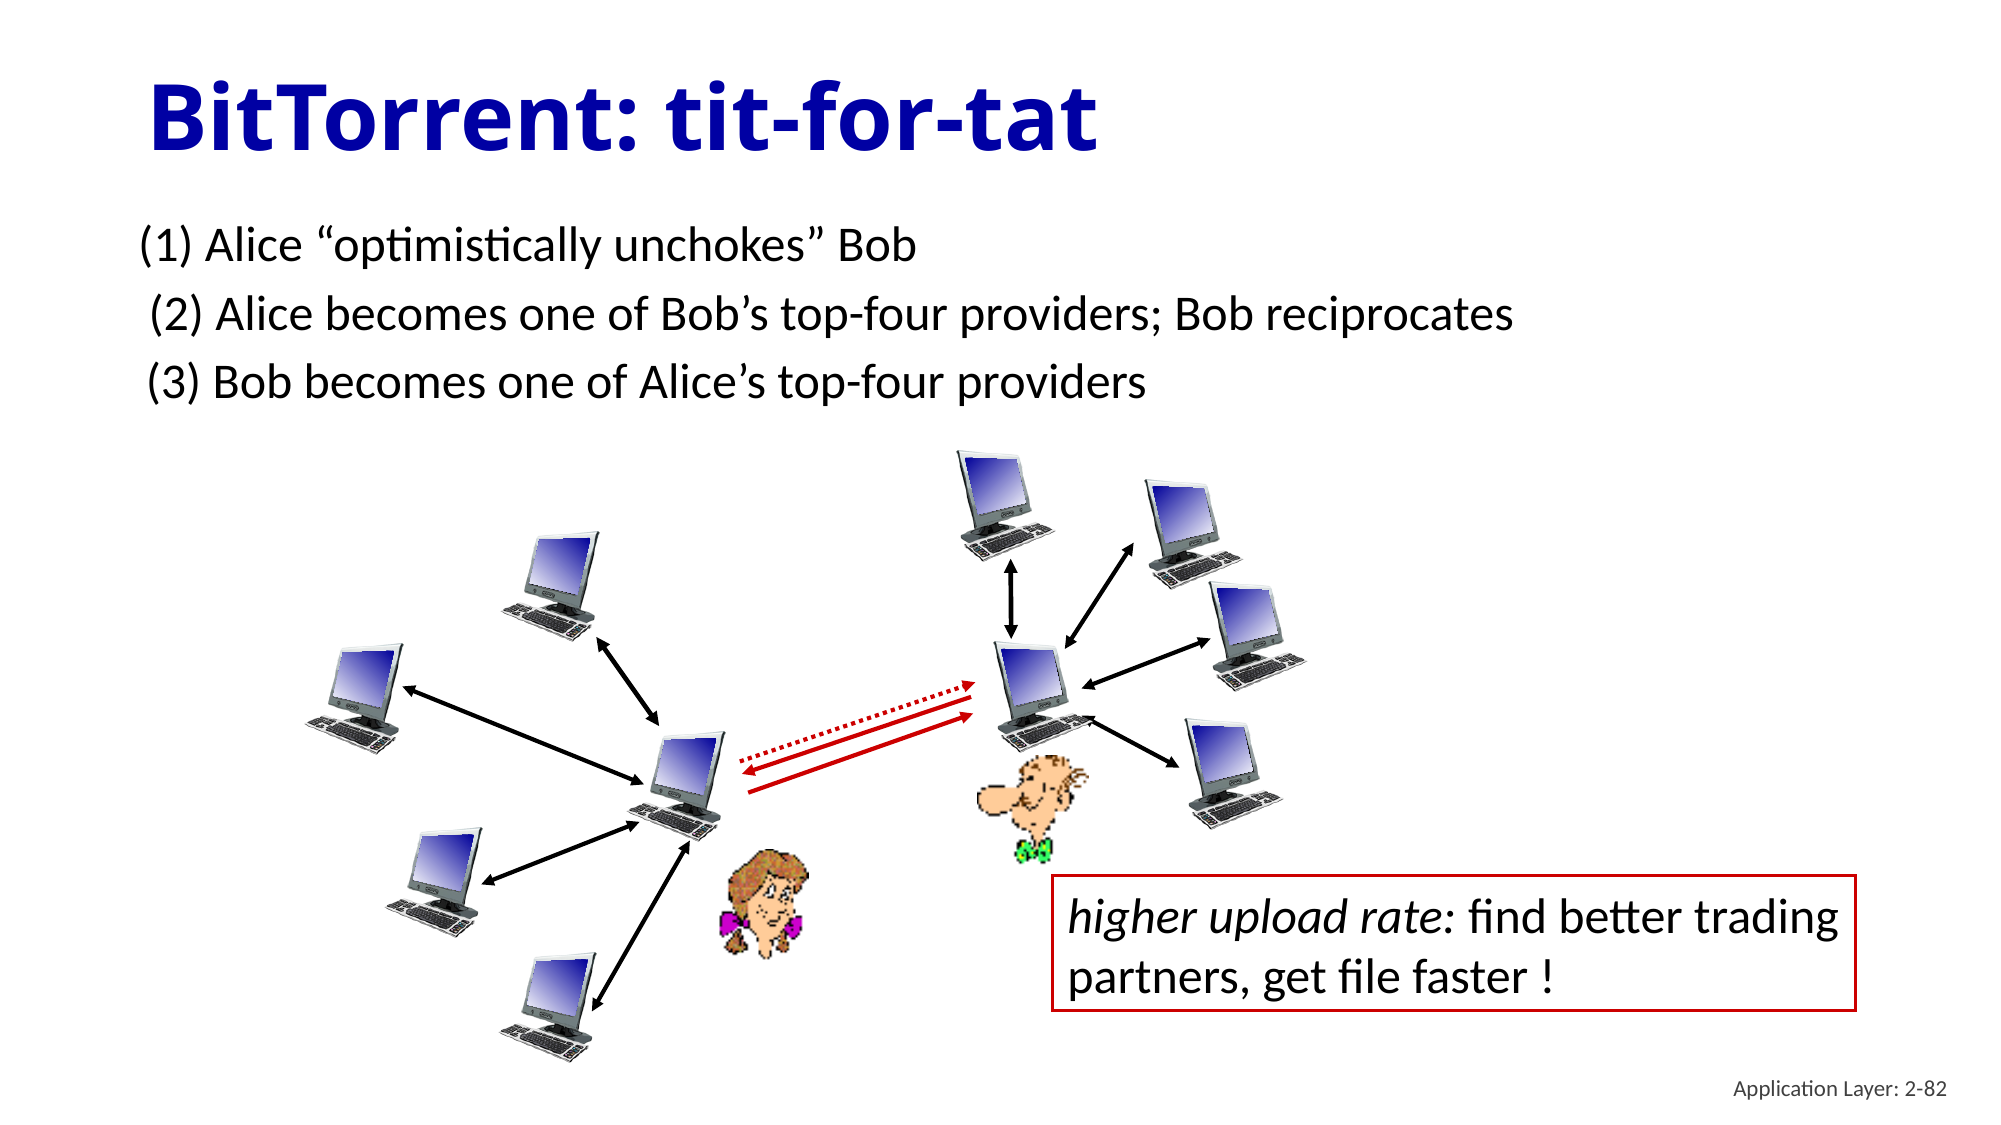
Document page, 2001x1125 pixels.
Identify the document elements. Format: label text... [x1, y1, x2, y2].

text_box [990, 636, 1116, 761]
text_box [1079, 542, 1134, 628]
text_box (2) Alice becomes one of Bob’s top-four providers; Bob reciprocates [148, 280, 1515, 341]
text_box [961, 680, 976, 693]
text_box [1205, 576, 1331, 700]
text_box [602, 726, 728, 850]
title BitTorrent: tit-for-tat [131, 47, 1856, 195]
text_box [953, 445, 1079, 639]
text_box [741, 696, 972, 776]
slide_number Application Layer: 2-82 [1512, 1056, 1963, 1117]
text_box [599, 850, 690, 1000]
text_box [1141, 474, 1267, 598]
text_box [485, 836, 602, 886]
text_box [406, 685, 476, 717]
text_box [1116, 733, 1180, 768]
text_box higher upload rate: find better trading partners, get file faster ! [1052, 875, 1856, 1011]
text_box [748, 711, 974, 793]
text_box (1) Alice “optimistically unchokes” Bob [138, 211, 918, 272]
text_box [280, 638, 406, 763]
text_box (3) Bob becomes one of Alice’s top-four providers [145, 348, 1148, 409]
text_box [359, 822, 485, 946]
picture [716, 849, 809, 964]
text_box [1116, 637, 1205, 676]
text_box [473, 947, 599, 1071]
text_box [476, 526, 660, 727]
picture [977, 755, 1089, 869]
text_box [1181, 713, 1307, 838]
